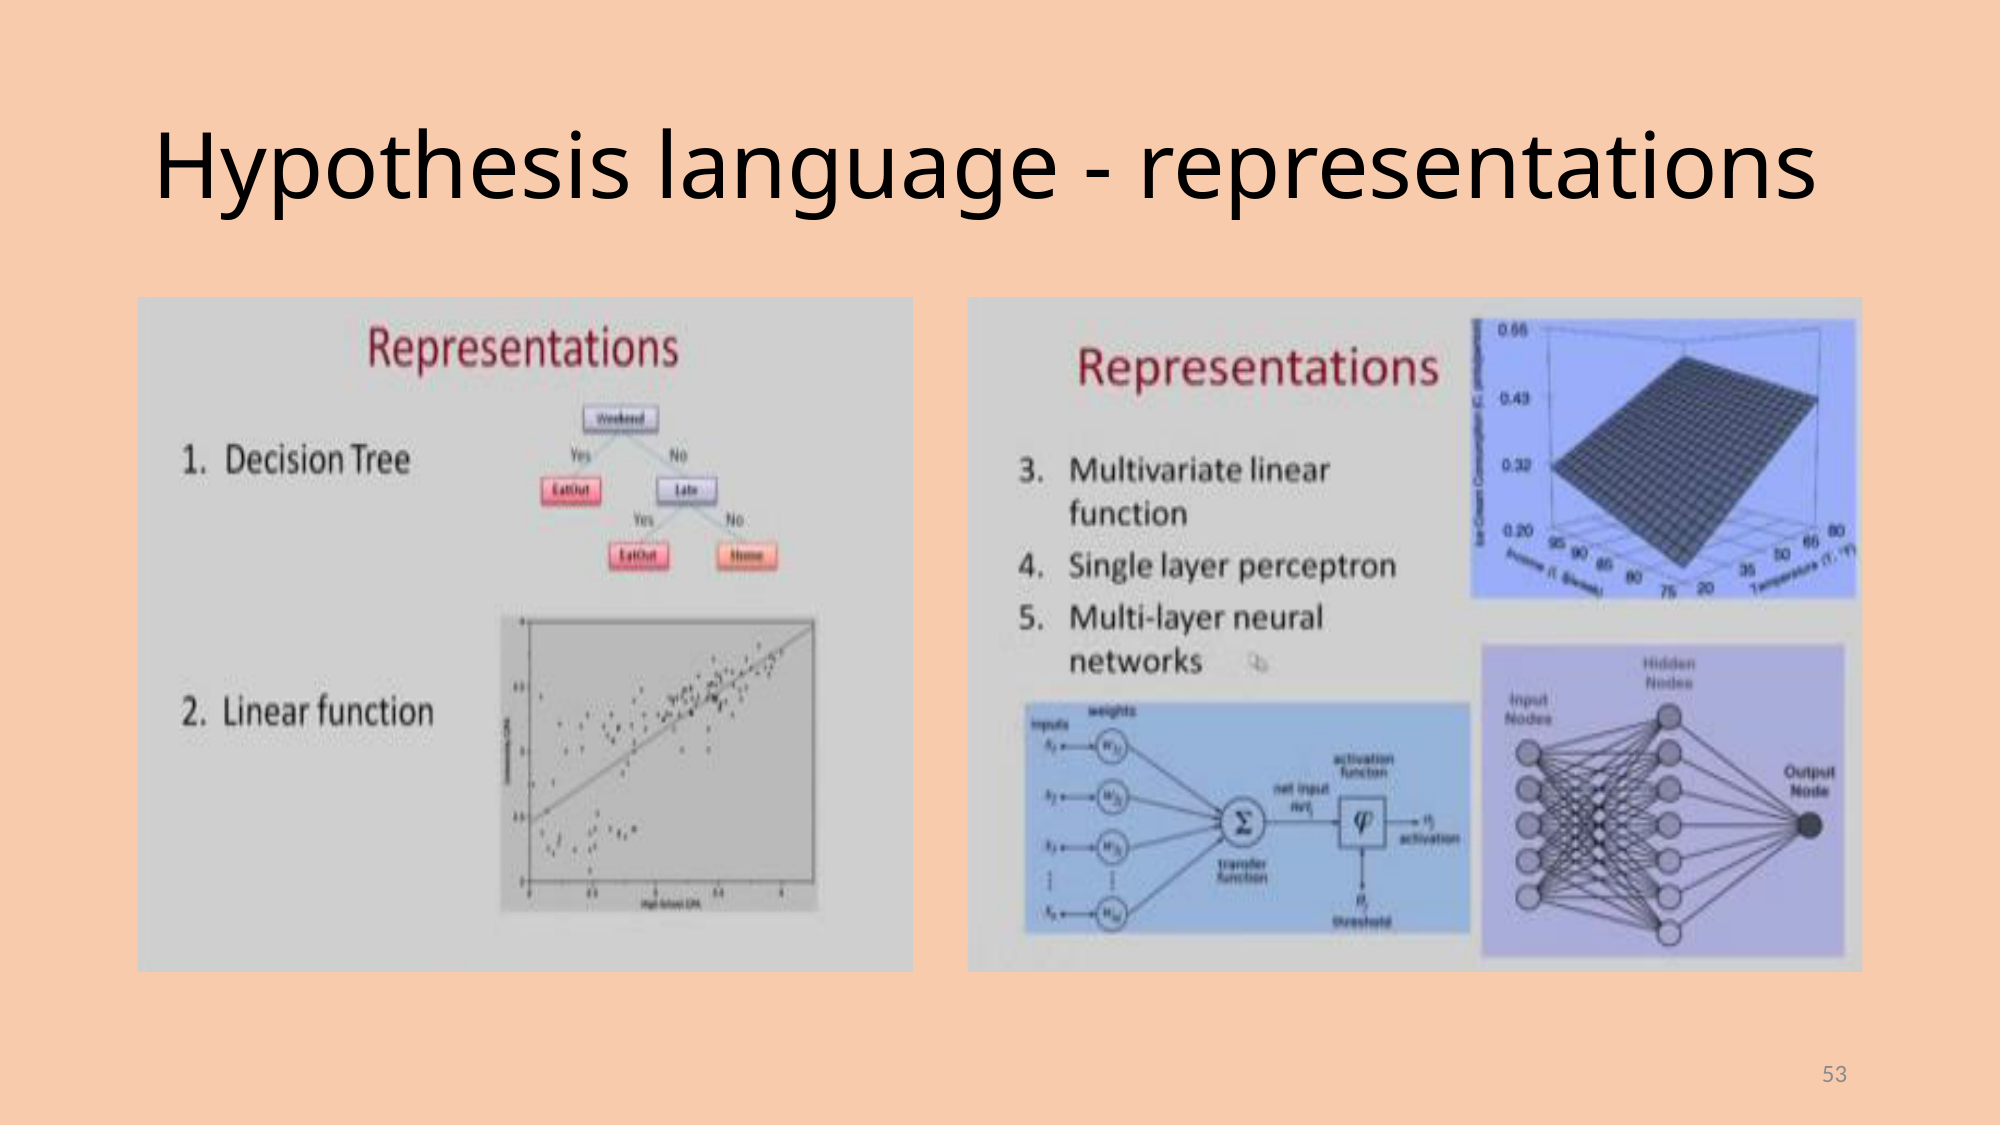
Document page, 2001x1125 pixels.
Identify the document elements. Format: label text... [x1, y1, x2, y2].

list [137, 297, 913, 972]
picture [967, 297, 1863, 972]
title Hypothesis language - representations [137, 59, 1863, 278]
slide_number 53 [1412, 1042, 1863, 1103]
